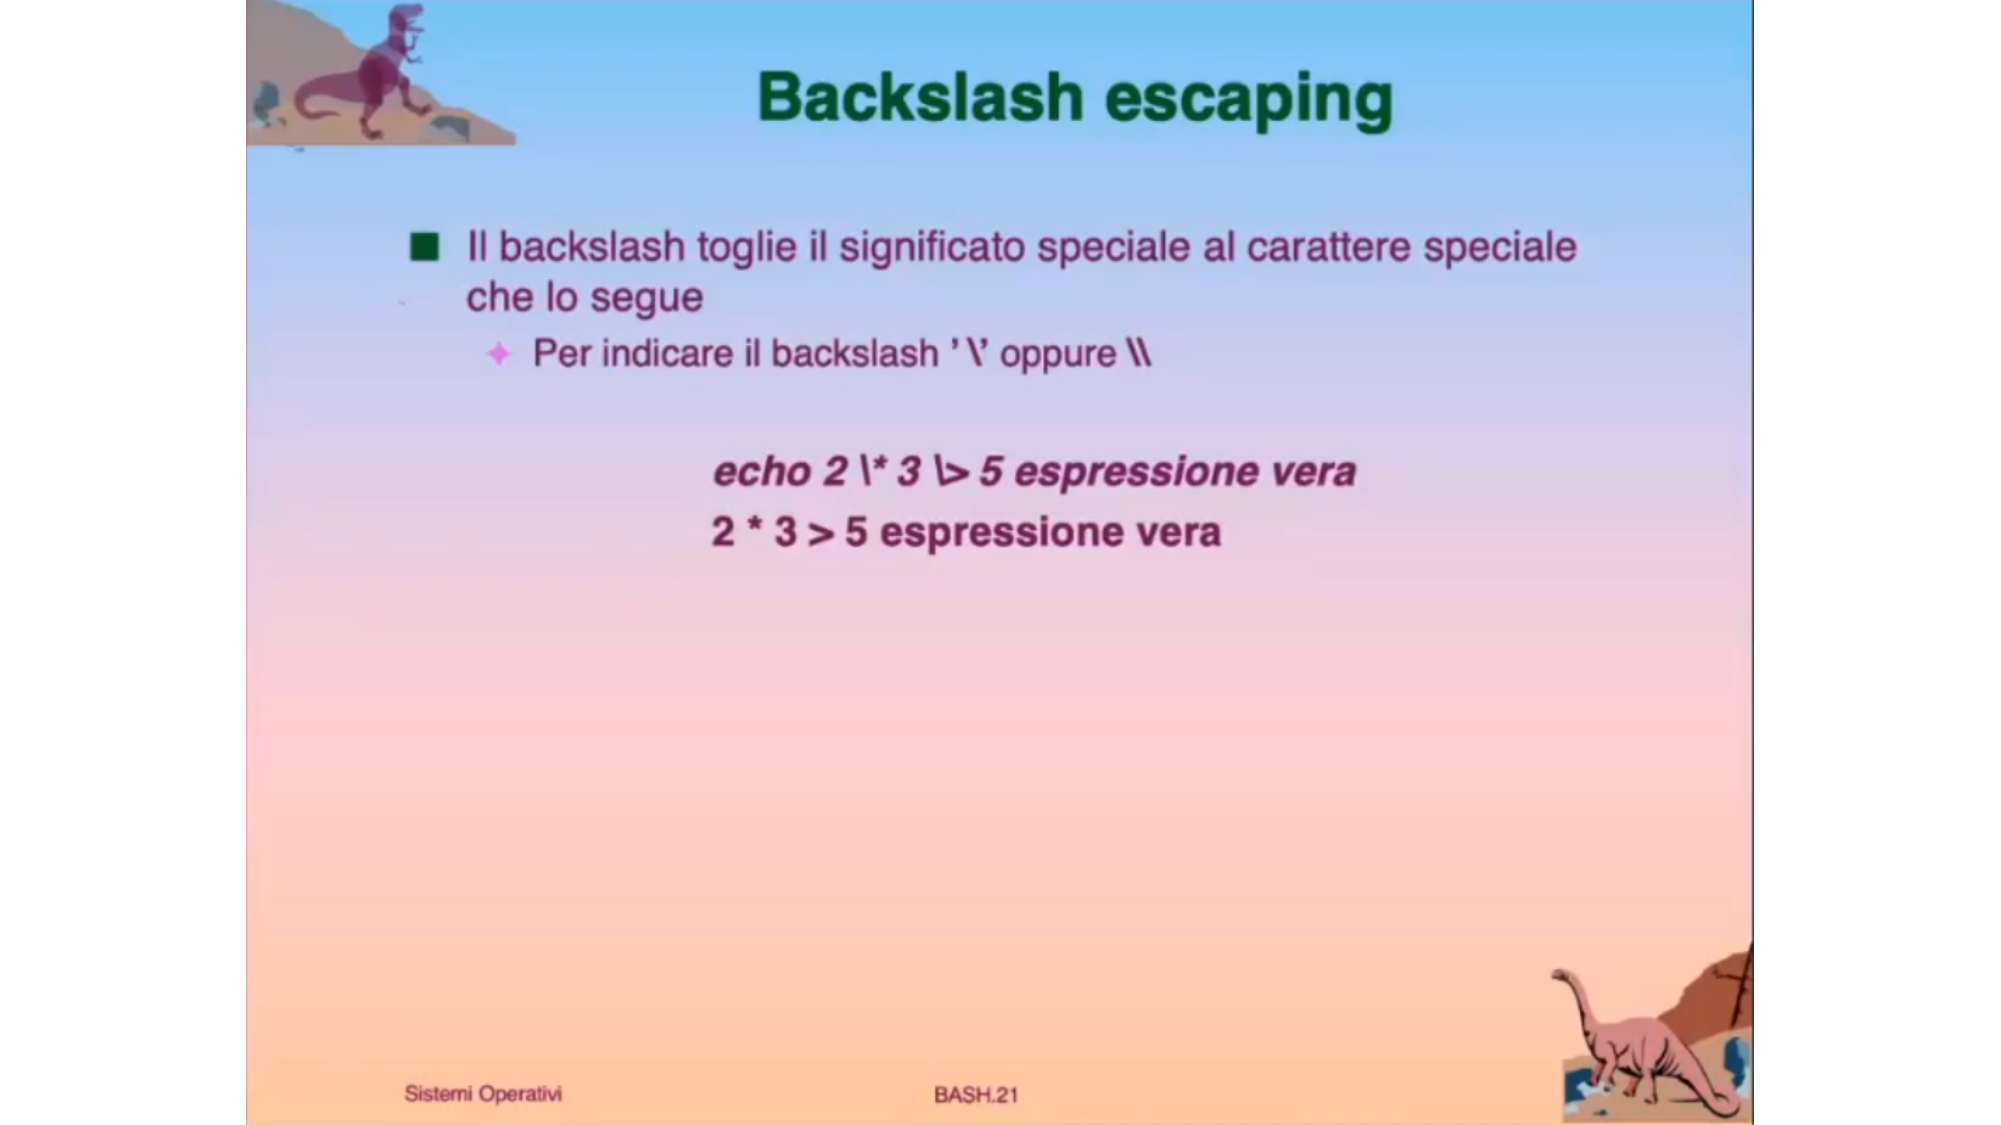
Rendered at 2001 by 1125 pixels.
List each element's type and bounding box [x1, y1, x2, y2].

picture [246, 0, 1754, 1125]
